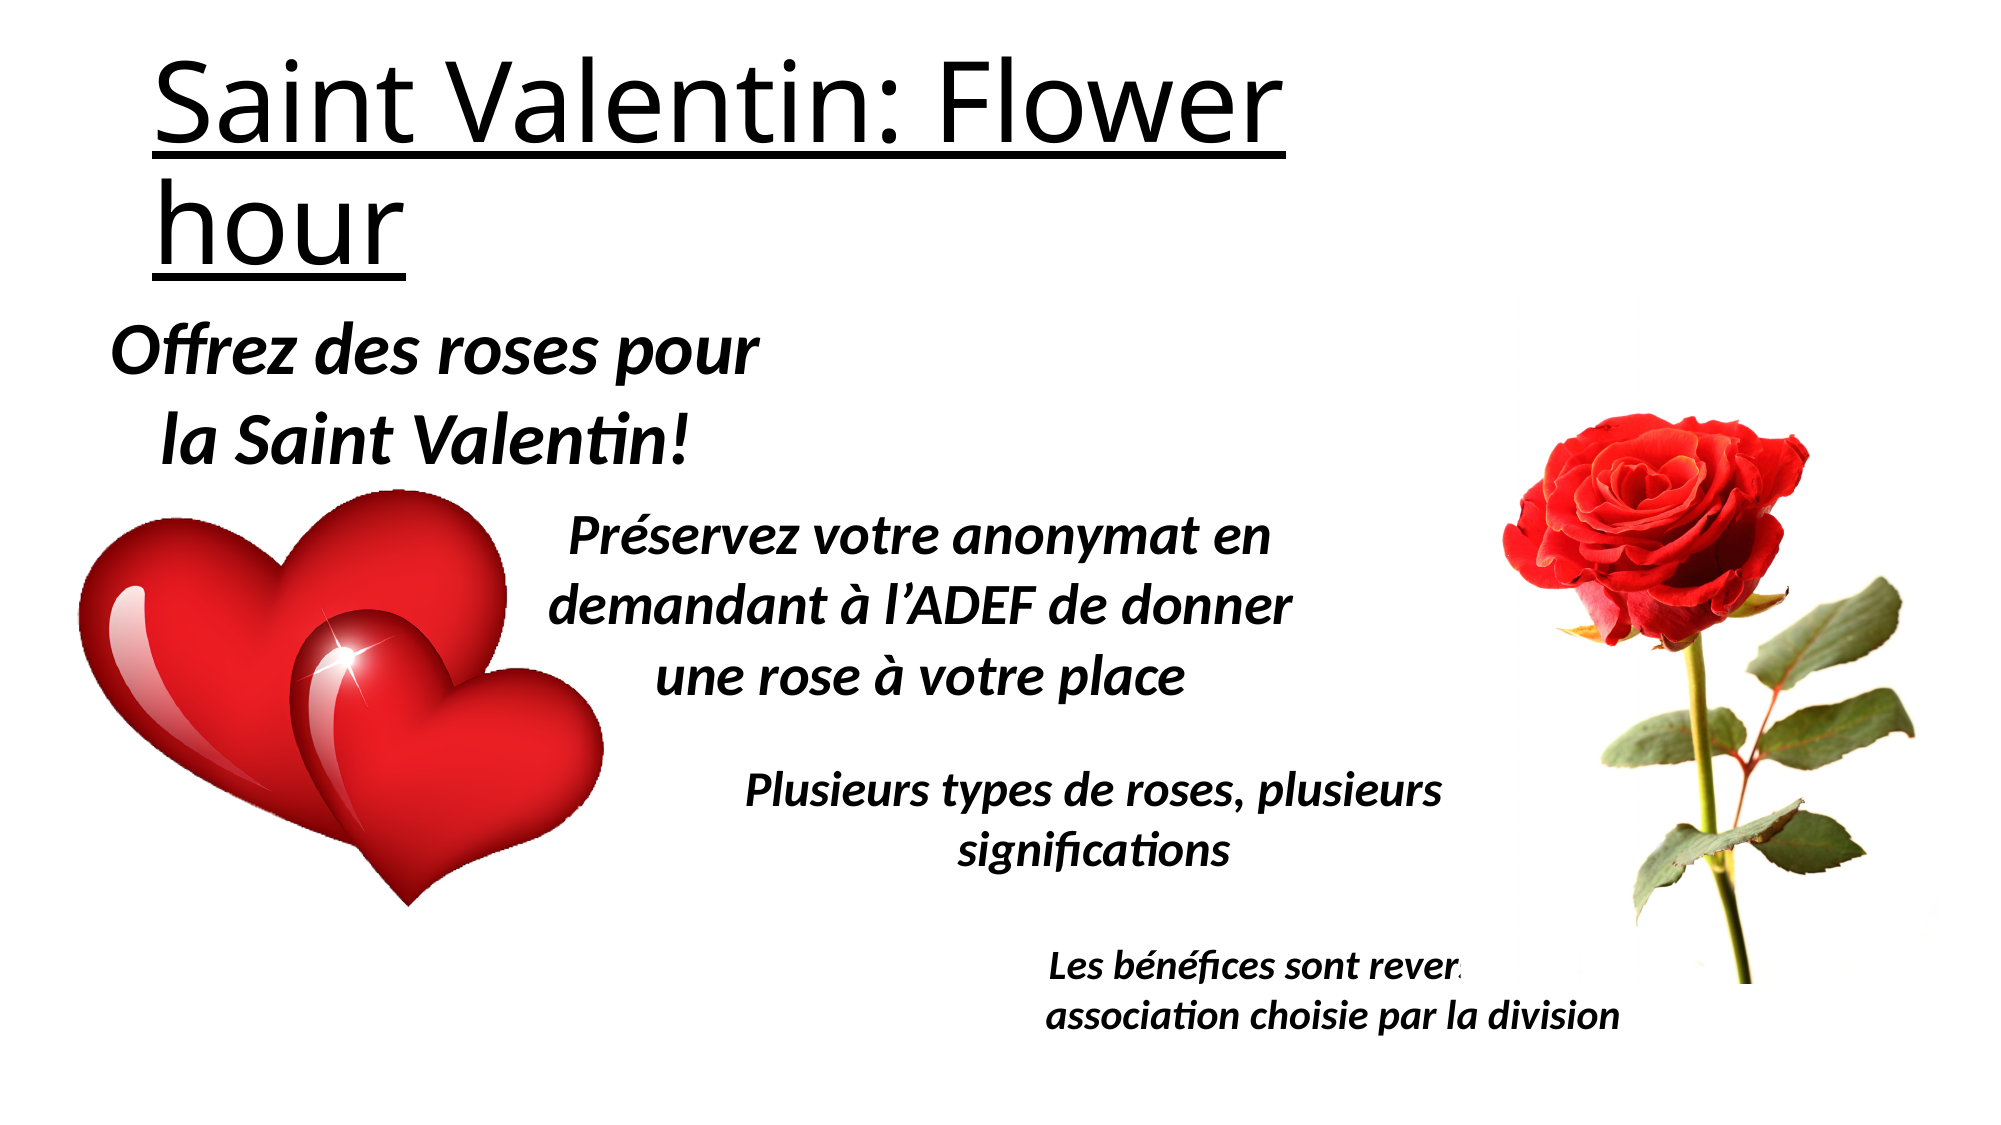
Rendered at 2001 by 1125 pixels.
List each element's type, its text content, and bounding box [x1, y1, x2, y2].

text_box Plusieurs types de roses, plusieurs significations [727, 749, 1460, 884]
title Saint Valentin: Flower hour [137, 58, 1489, 276]
picture [77, 487, 607, 907]
text_box Les bénéfices sont reversés à une association choisie par la division [966, 930, 1701, 1095]
picture [1460, 292, 1940, 984]
text_box Offrez des roses pour la Saint Valentin! [77, 292, 794, 487]
text_box Préservez votre anonymat en demandant à l’ADEF de donner une rose à votre place [607, 489, 1327, 714]
